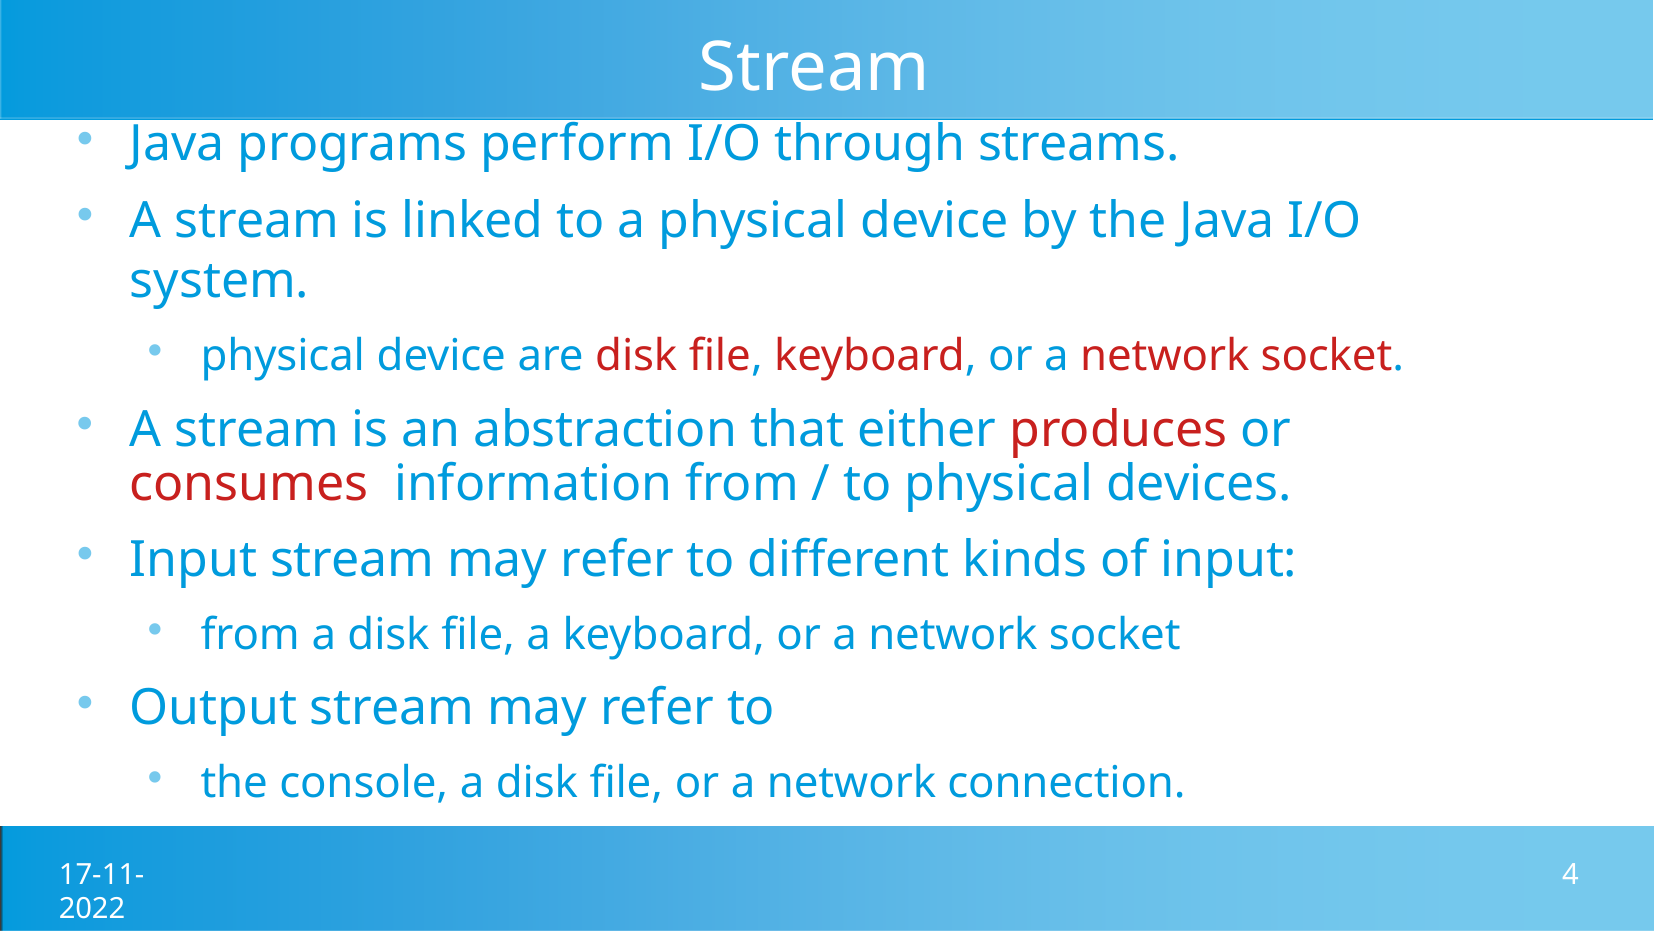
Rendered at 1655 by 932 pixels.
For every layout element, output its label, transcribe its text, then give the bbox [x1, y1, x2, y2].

slide_number 4 [1555, 856, 1601, 932]
picture [93, 0, 1653, 118]
text_box Java programs perform I/O through streams. A stream is linked to a physical device by the Java I/O system. physical device are disk file, keyboard, or a network socket. A stream is an abstraction that either produces or consumes information from / to physical devices. Input stream may refer to different kinds of input: from a disk file, a keyboard, or a network socket Output stream may refer to the console, a disk file, or a network connection. [74, 91, 1509, 807]
title Streams [696, 19, 957, 91]
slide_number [56, 856, 208, 932]
picture [95, 826, 1654, 931]
